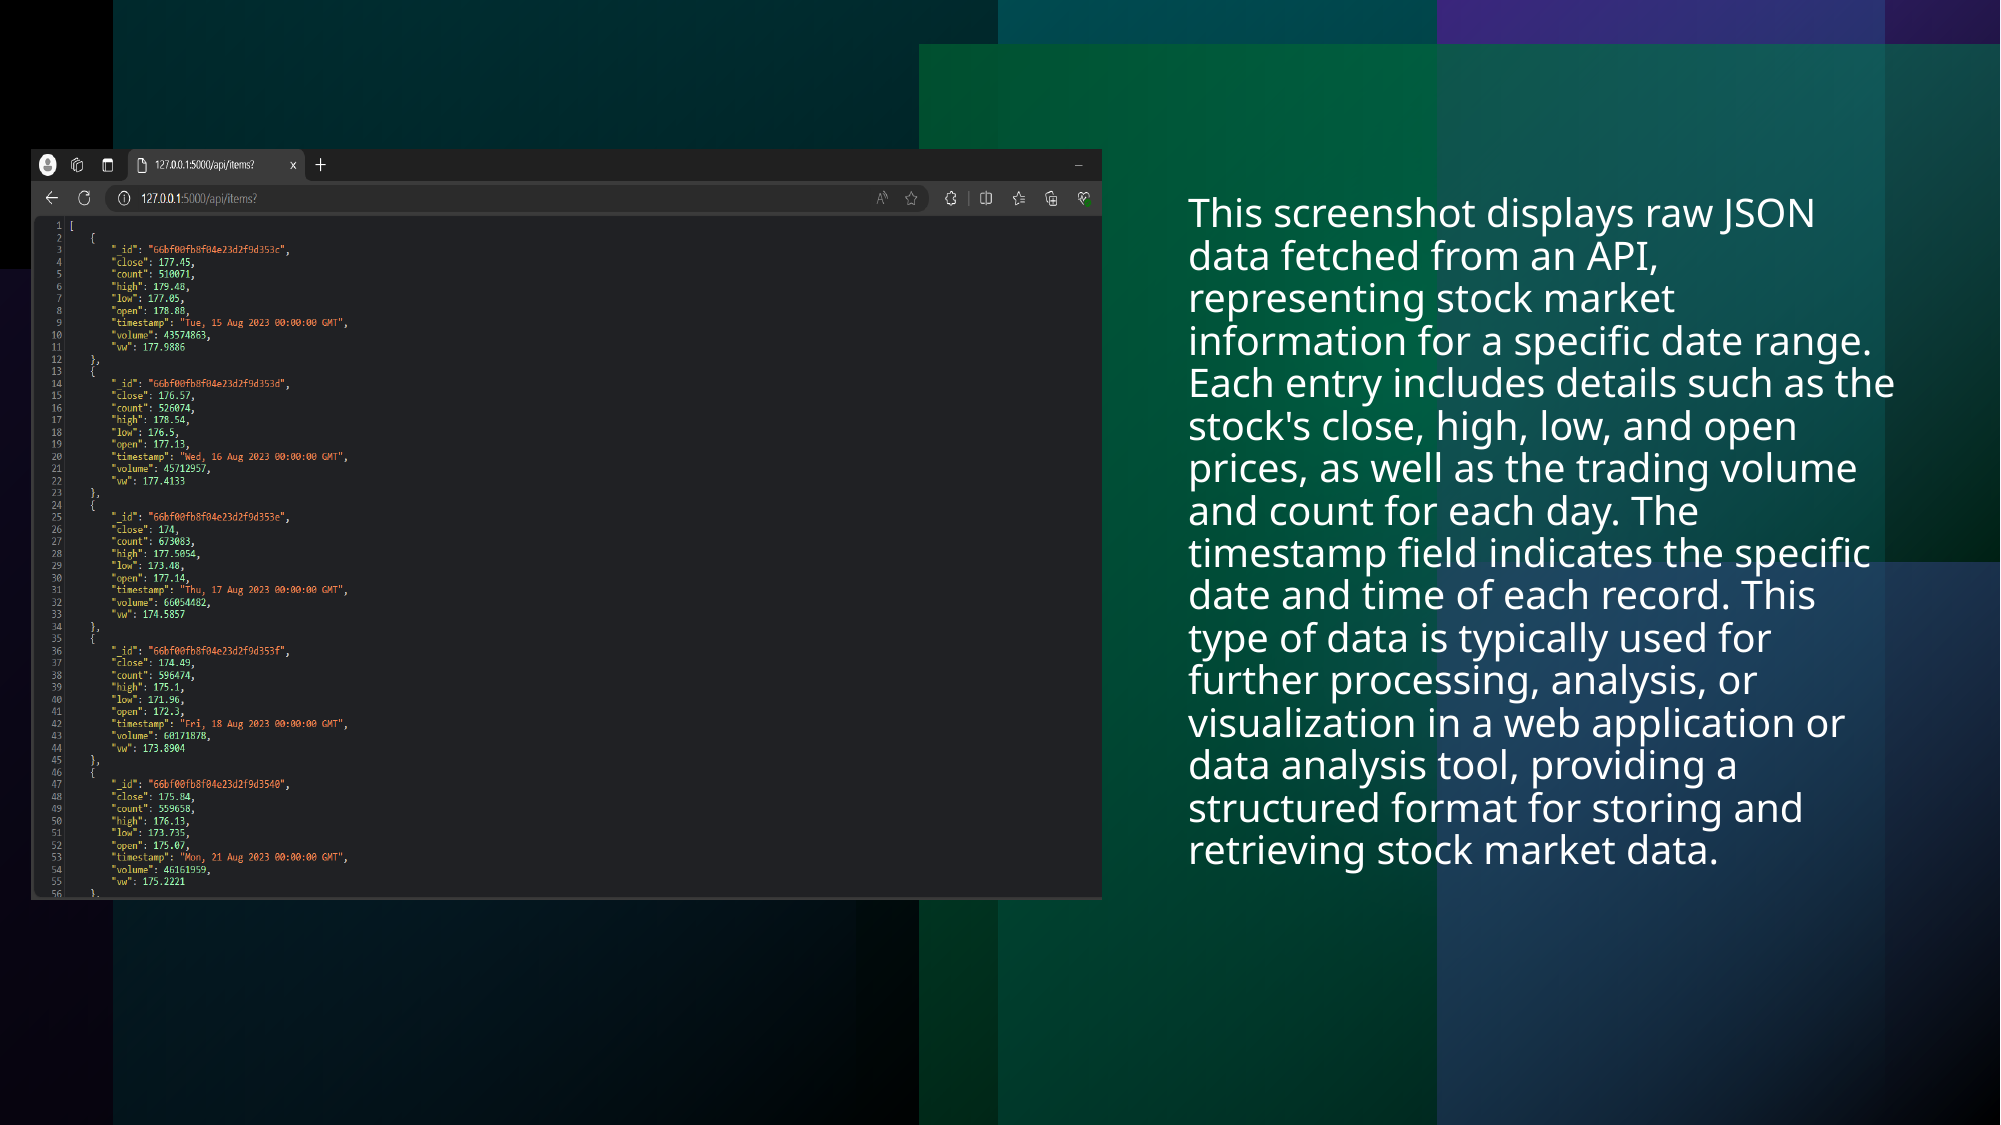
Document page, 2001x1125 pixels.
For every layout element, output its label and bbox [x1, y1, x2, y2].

text_box [0, 0, 2000, 1125]
list [31, 149, 1103, 900]
